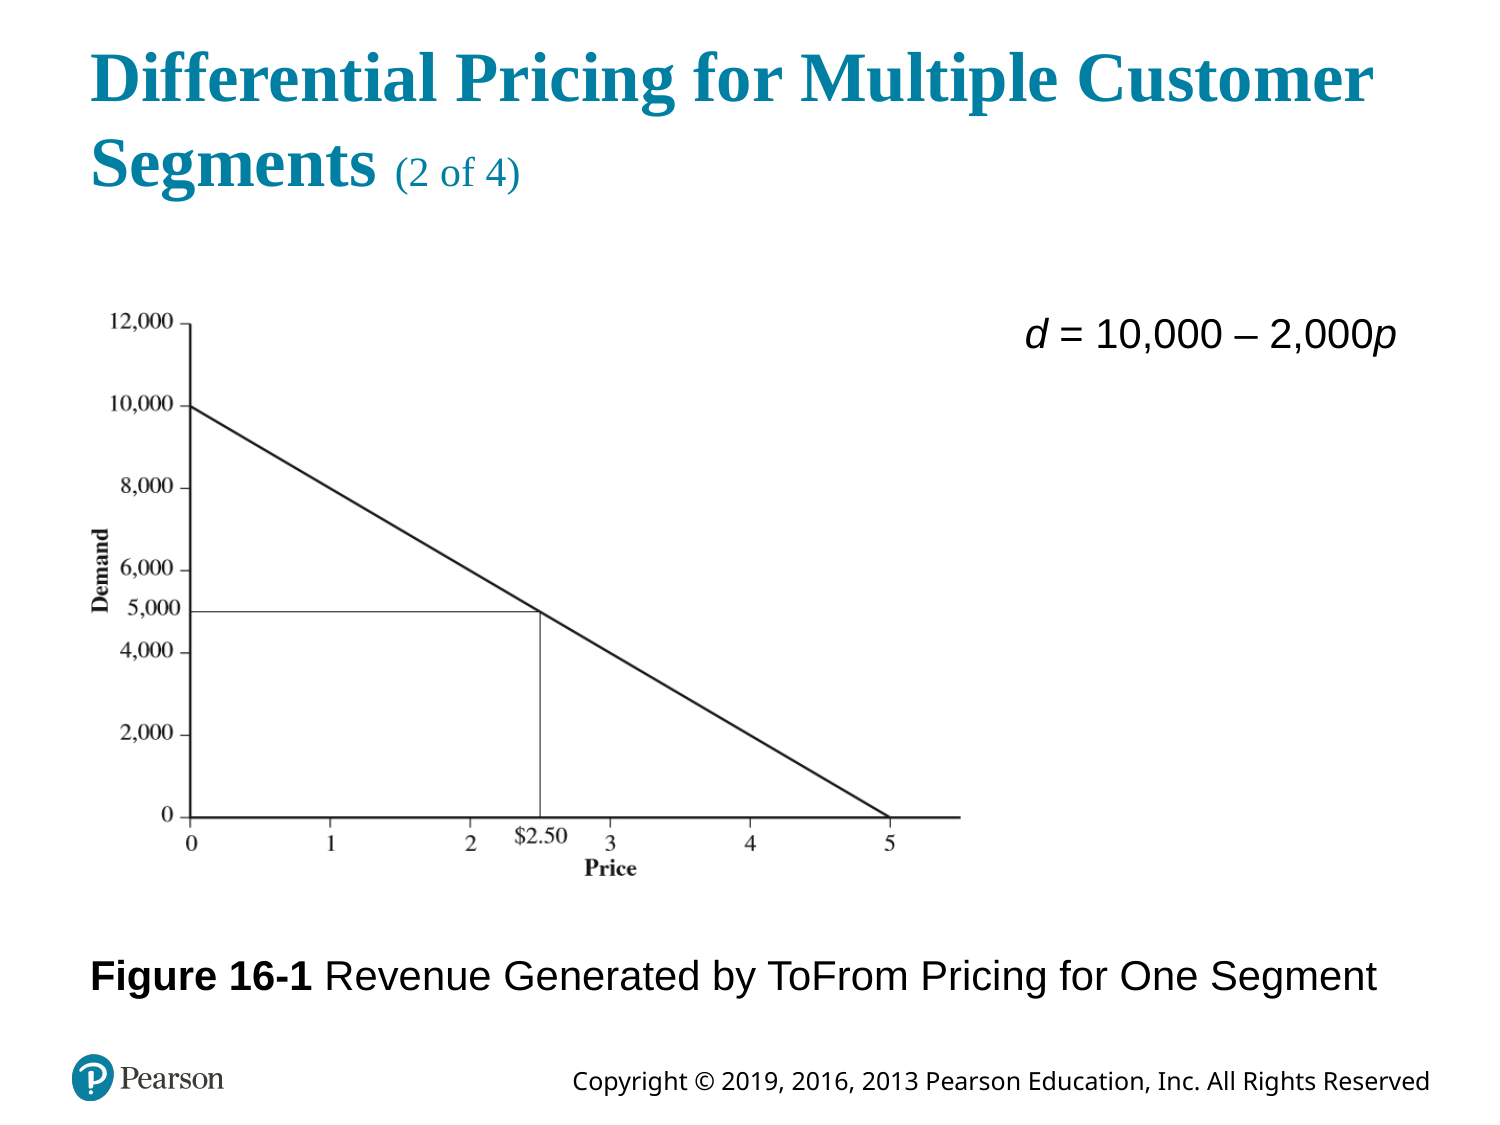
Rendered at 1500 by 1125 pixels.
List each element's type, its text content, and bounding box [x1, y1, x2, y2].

title Differential Pricing for Multiple Customer Segments (2 of 4) [75, 0, 1425, 216]
picture [91, 312, 961, 876]
picture [80, 1063, 106, 1088]
picture [72, 1054, 88, 1070]
picture [98, 1054, 224, 1101]
picture [72, 1087, 83, 1101]
list Figure 16-1 Revenue Generated by ToFrom Pricing for One Segment [75, 934, 1425, 1026]
list d = 10,000 – 2,000p [1009, 291, 1425, 366]
